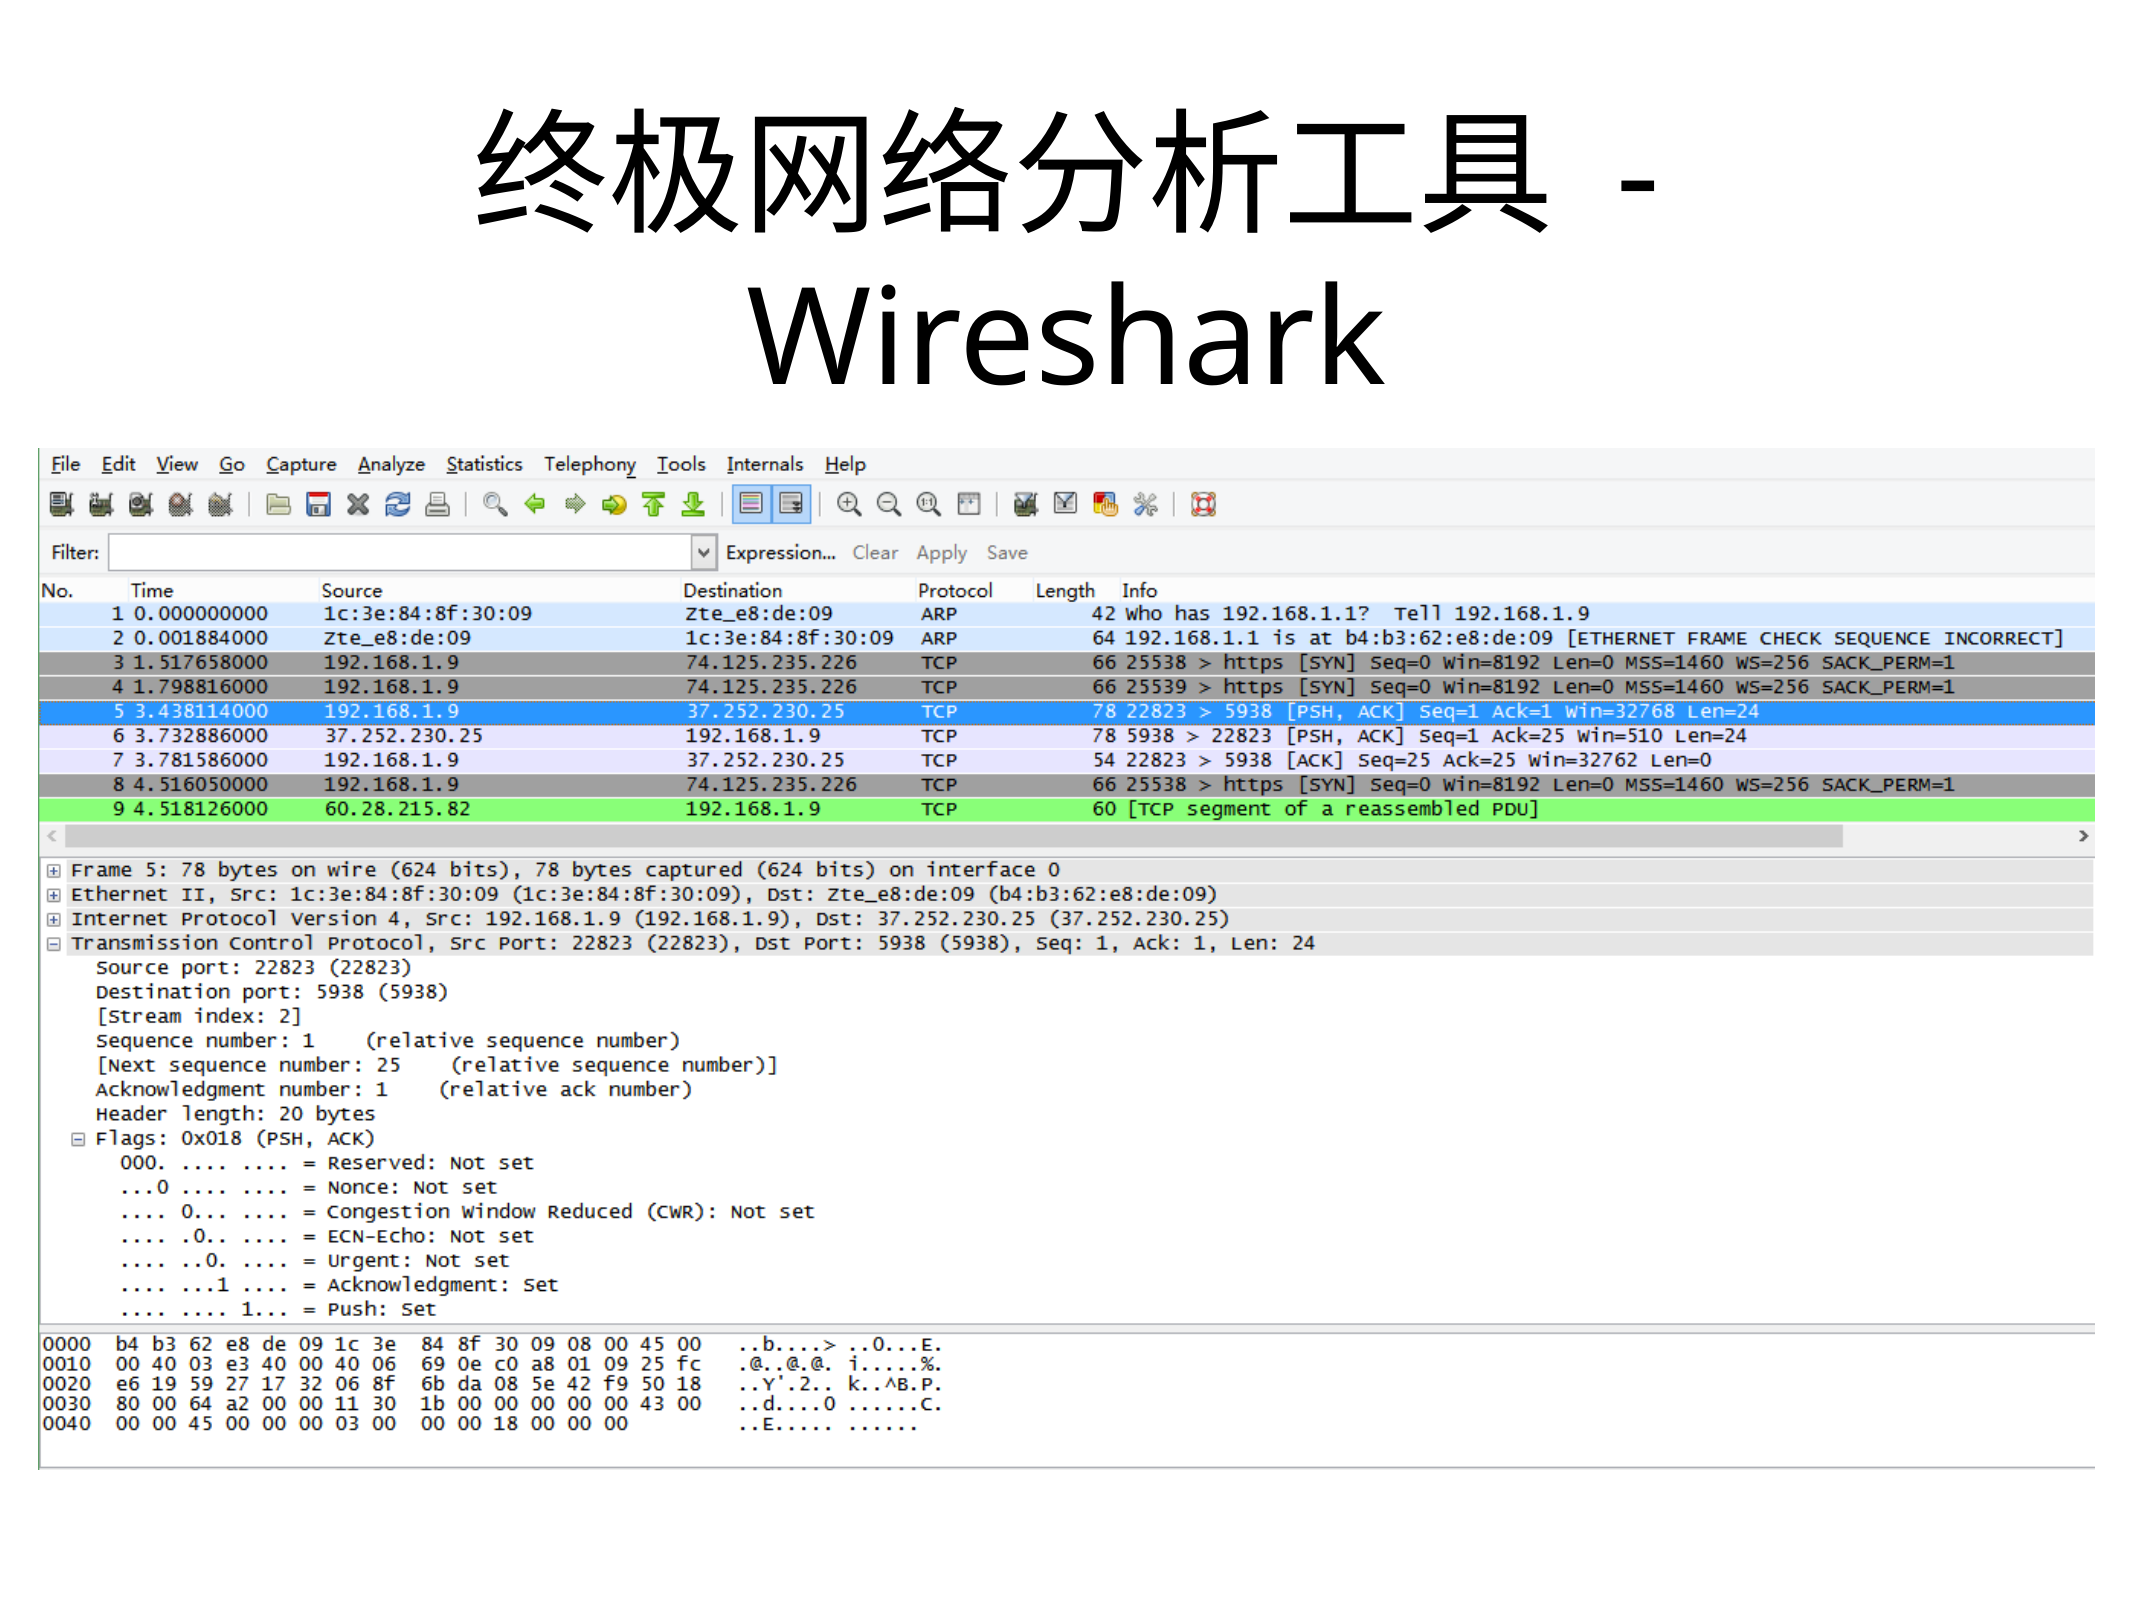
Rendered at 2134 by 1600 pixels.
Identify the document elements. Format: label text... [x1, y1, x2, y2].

picture [38, 447, 2095, 1470]
title 终极网络分析工具 - Wireshark [155, 72, 1978, 428]
